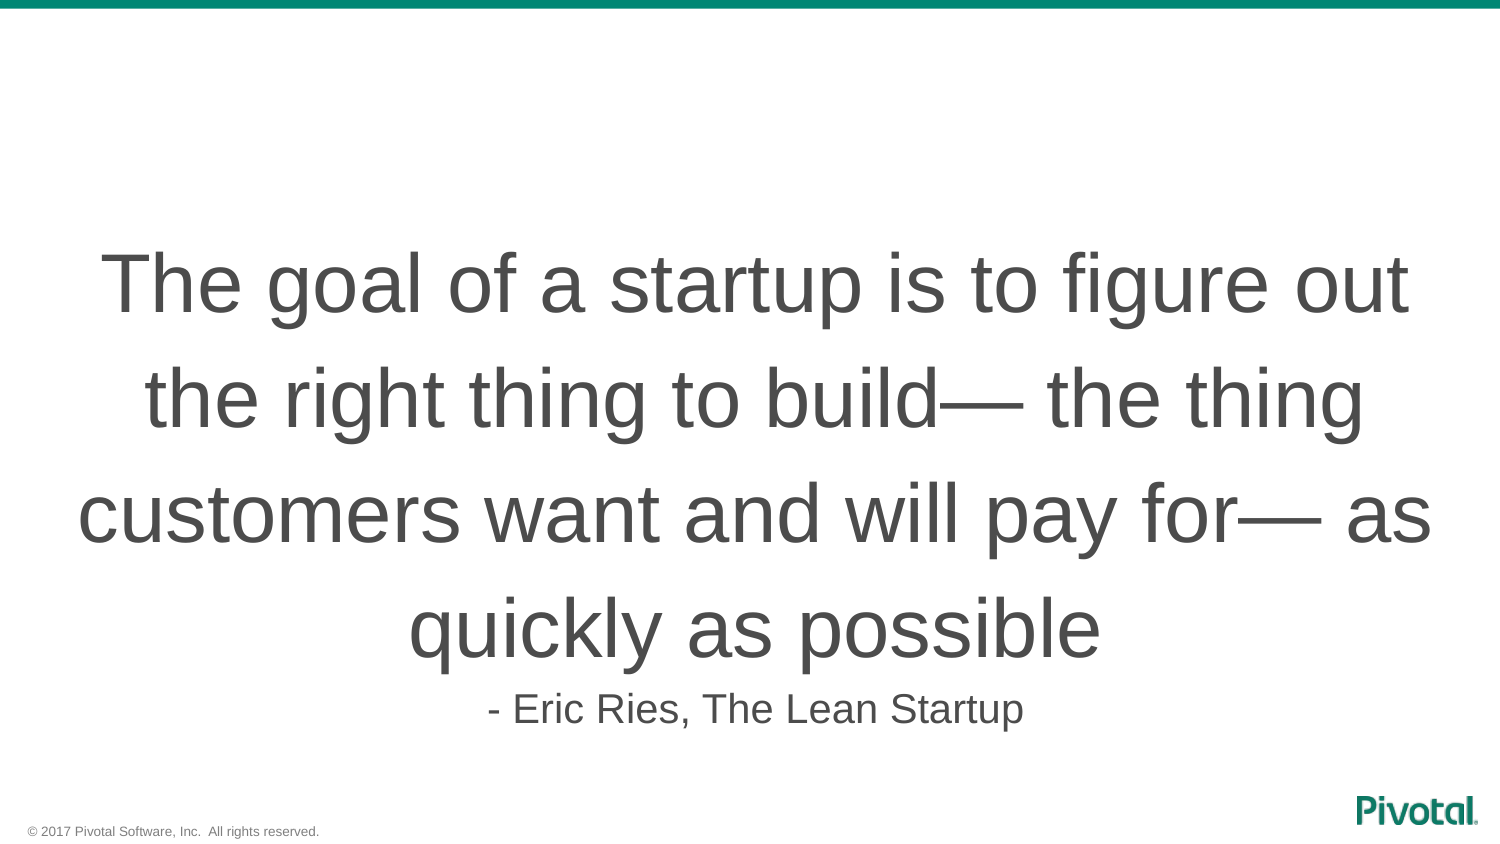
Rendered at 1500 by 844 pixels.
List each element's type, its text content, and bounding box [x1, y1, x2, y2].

picture [1357, 796, 1478, 825]
list The goal of a startup is to figure out the right thing to build— the thing customers want and will pay for— as quickly as possible - Eric Ries, The Lean Startup [47, 199, 1465, 730]
